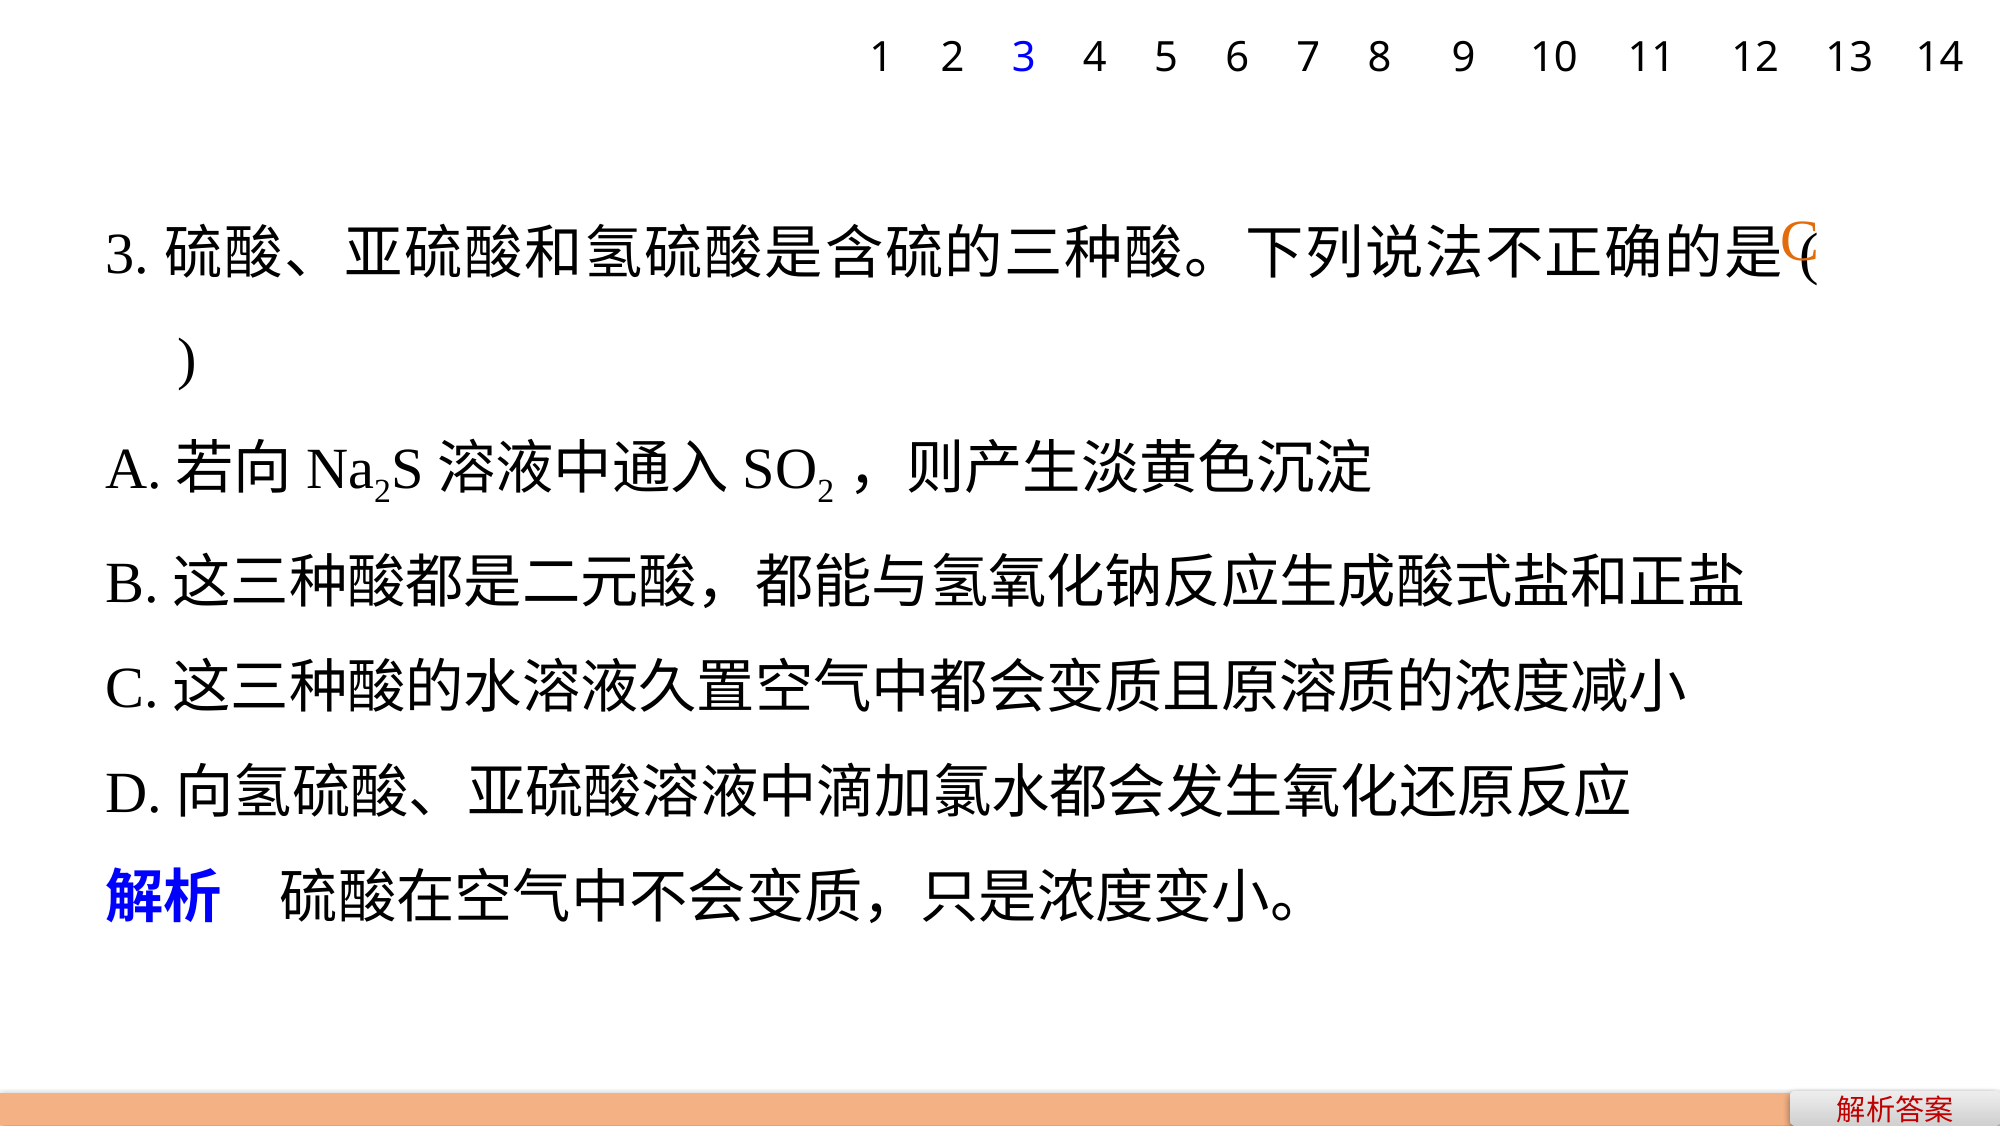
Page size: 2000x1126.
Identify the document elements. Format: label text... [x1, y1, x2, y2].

text_box 10 [1507, 7, 1599, 102]
text_box 7 [1281, 7, 1341, 102]
text_box 3 [996, 7, 1056, 102]
text_box 2 [925, 7, 985, 102]
text_box 13 [1811, 7, 1894, 102]
text_box 8 [1352, 7, 1412, 102]
text_box 9 [1423, 7, 1496, 102]
text_box 14 [1905, 7, 1984, 102]
text_box 12 [1707, 7, 1800, 102]
text_box 6 [1210, 7, 1270, 102]
text_box 1 [854, 7, 914, 102]
text_box 解析答案 [1788, 1089, 2000, 1126]
text_box [0, 1092, 1787, 1126]
text_box 4 [1067, 7, 1127, 102]
text_box 5 [1139, 7, 1199, 102]
text_box 11 [1610, 7, 1696, 102]
text_box C [1765, 194, 1835, 280]
text_box 3.硫酸、亚硫酸和氢硫酸是含硫的三种酸。下列说法不正确的是( ) A.若向Na2S溶液中通入SO2，则产生淡黄色沉淀 B.这三种酸都是二元酸，都能与氢氧化钠反应生成酸式盐和正盐 C.这三种酸的水溶液久置空气中都会变质且原溶质的浓度减小 D.向氢硫酸、亚硫酸溶液中滴加氯水都会发生氧化还原反应 解析 硫酸在空气中不会变质，只是浓度变小。 [90, 172, 1908, 937]
